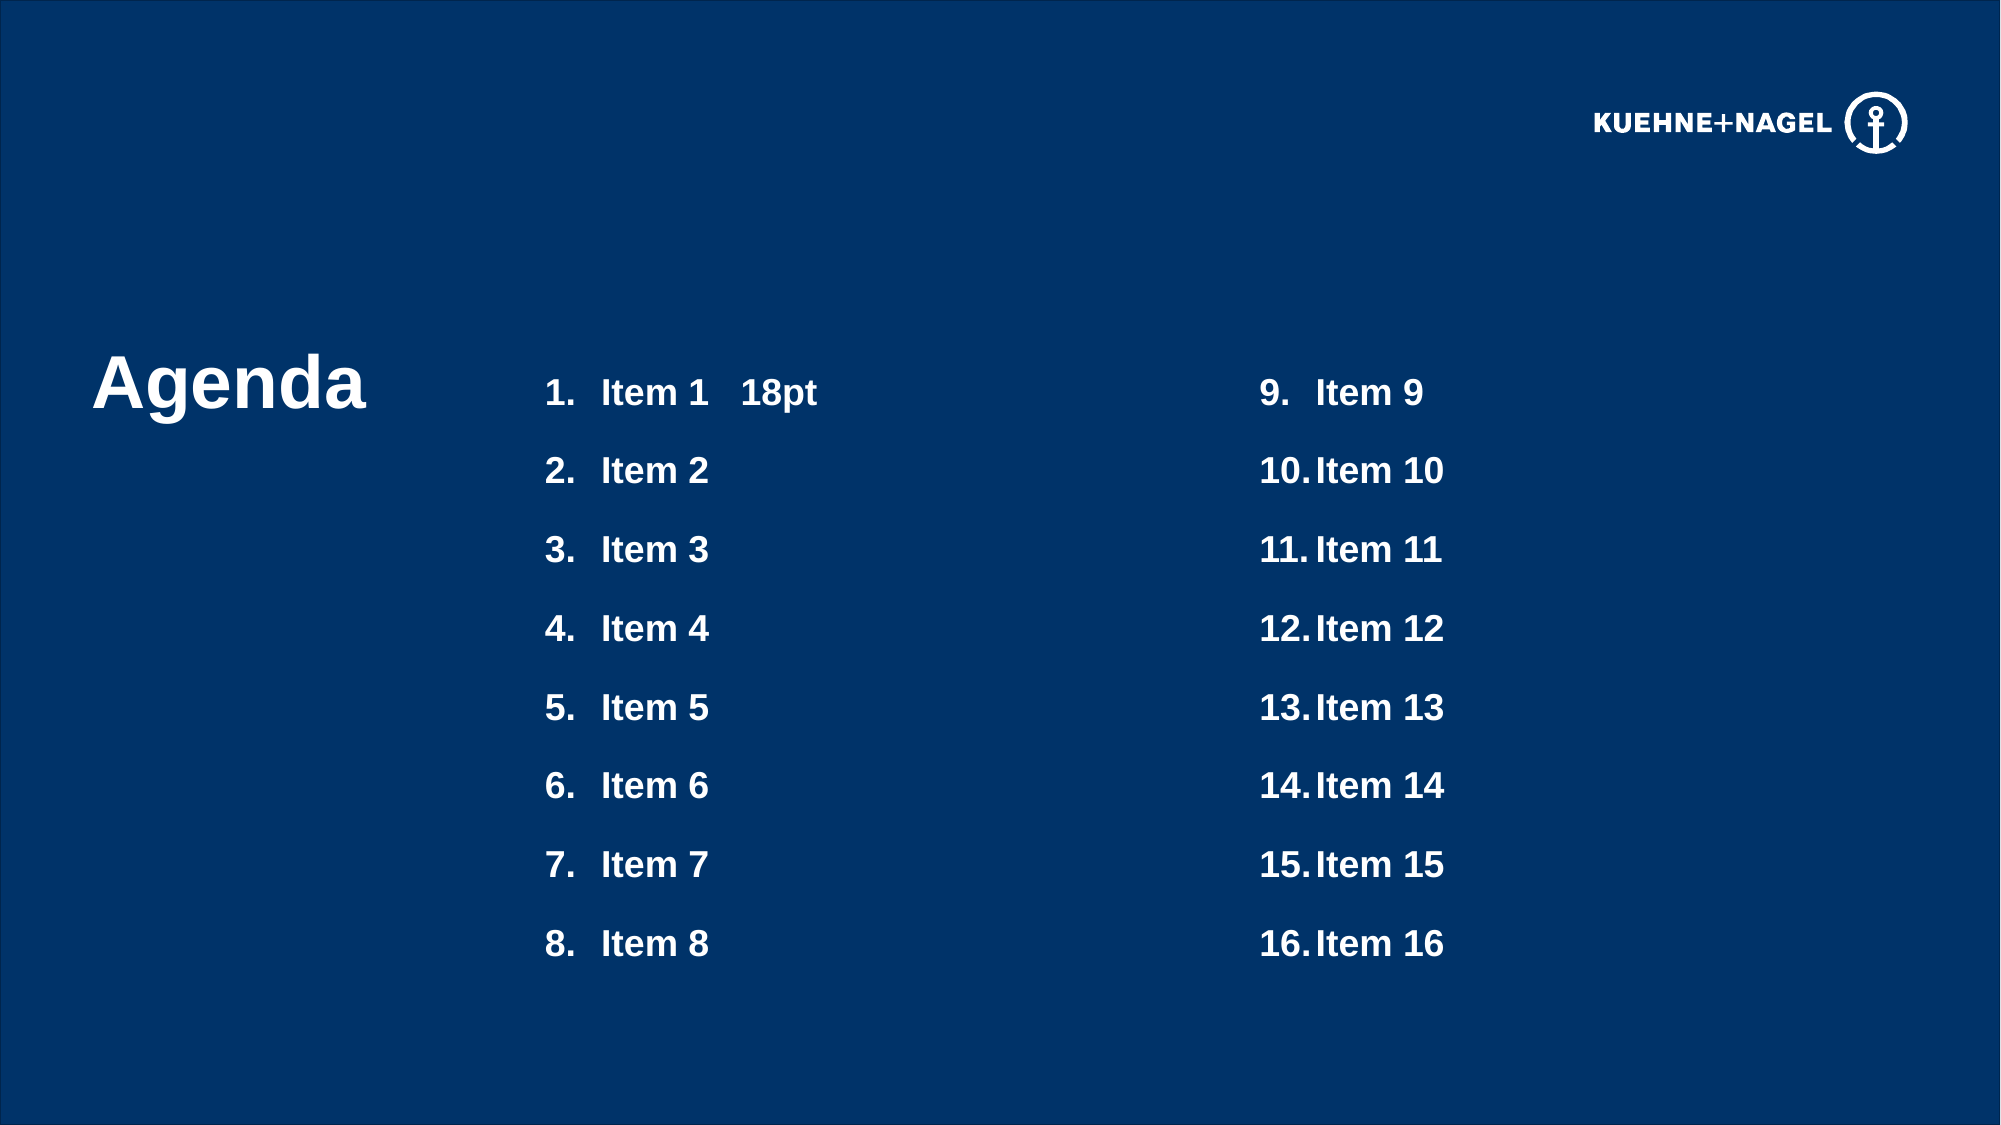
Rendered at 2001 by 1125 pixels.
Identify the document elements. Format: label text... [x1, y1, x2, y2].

list Agenda [91, 326, 438, 415]
list Item 1 18pt Item 2 Item 3 Item 4 Item 5 Item 6 Item 7 Item 8 [544, 326, 1195, 1035]
list Item 9 Item 10 Item 11 Item 12 Item 13 Item 14 Item 15 Item 16 [1259, 326, 1909, 1035]
